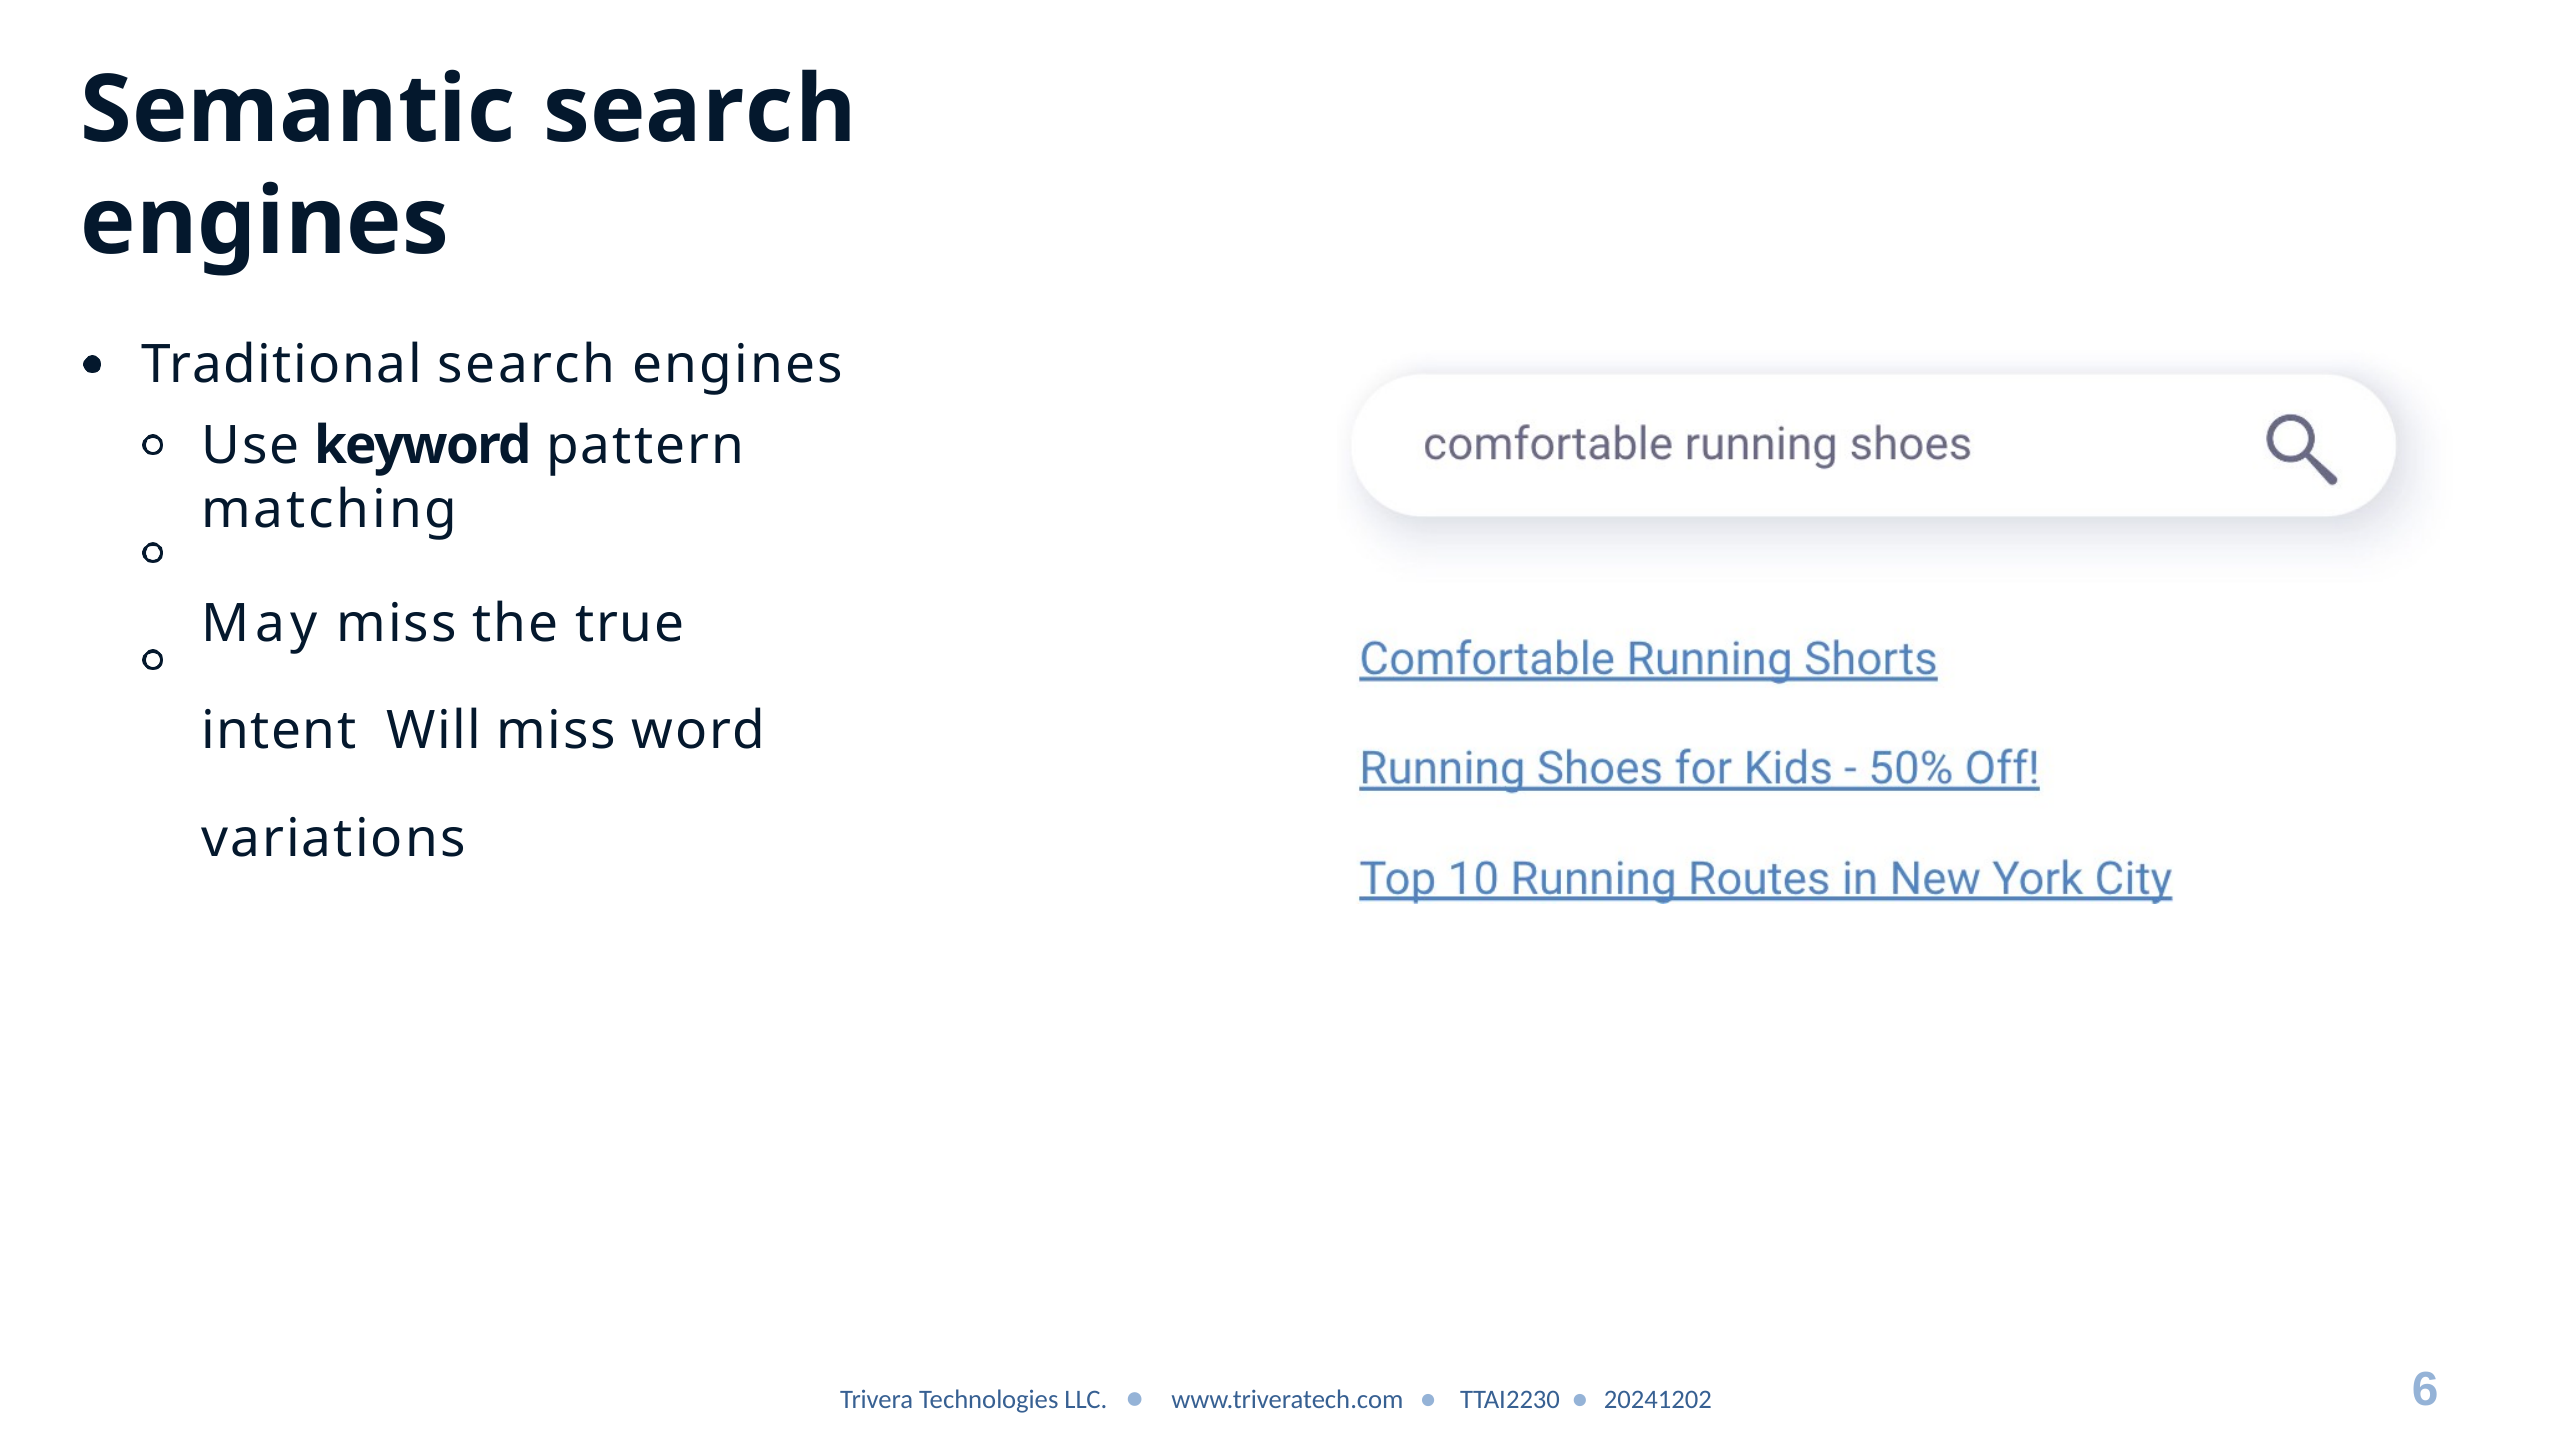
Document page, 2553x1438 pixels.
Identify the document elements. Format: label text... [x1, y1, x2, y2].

picture [142, 542, 164, 563]
picture [1337, 350, 2454, 904]
picture [142, 434, 164, 456]
title Semantic search engines [78, 44, 1163, 288]
text_box Traditional search engines Use keyword pattern matching May miss the true intent Will miss word variations [138, 310, 985, 867]
picture [83, 355, 101, 373]
picture [142, 649, 164, 671]
